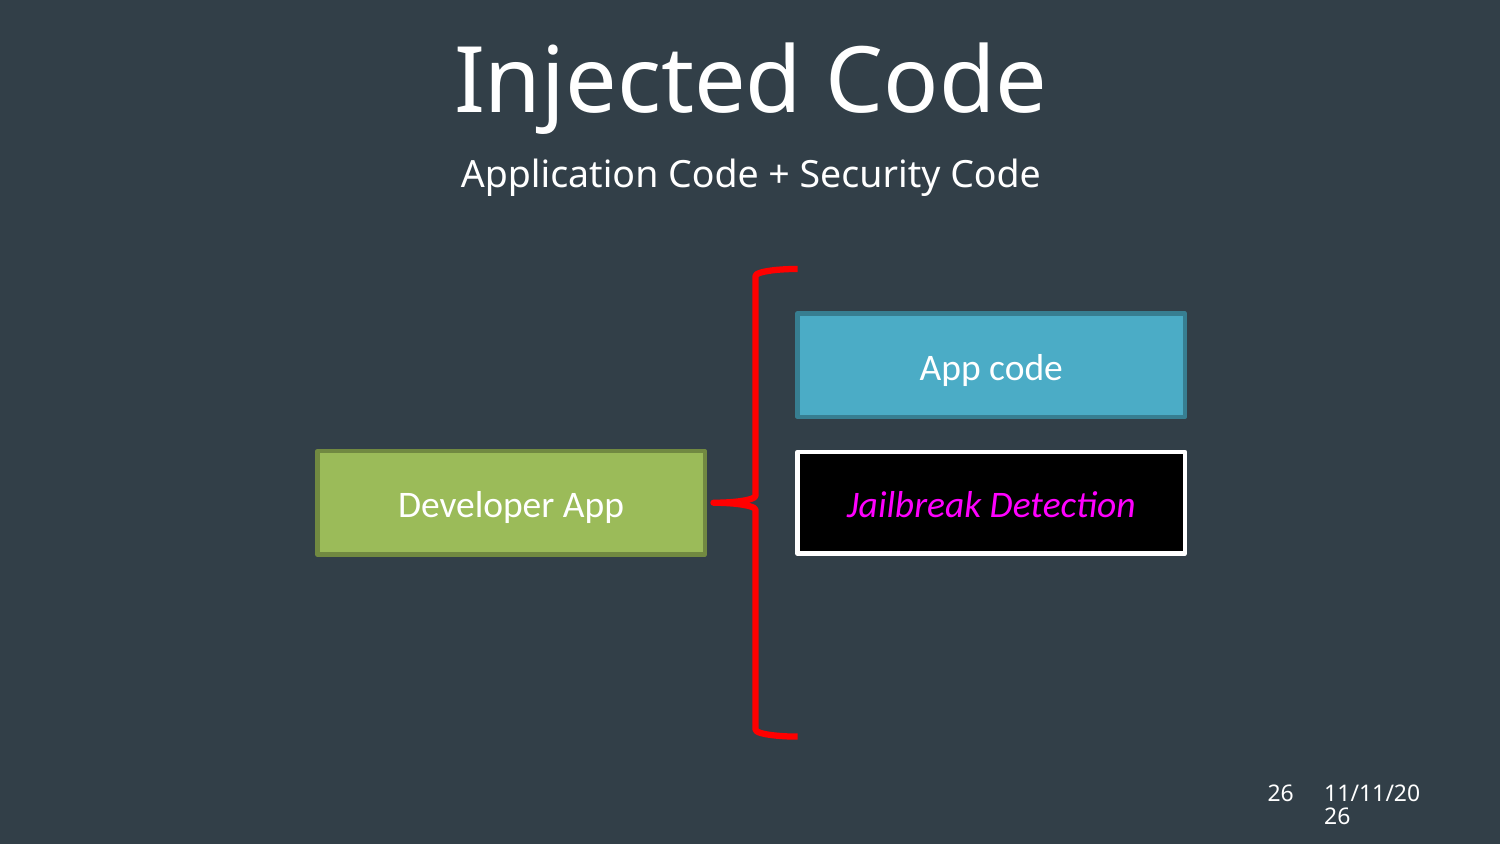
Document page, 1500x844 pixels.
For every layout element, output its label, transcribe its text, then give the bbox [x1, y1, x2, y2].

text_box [317, 268, 1186, 737]
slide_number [1310, 771, 1449, 817]
list Application Code + Security Code [180, 142, 1322, 202]
slide_number 26 [1219, 771, 1310, 817]
list Injected Code [180, 13, 1322, 127]
